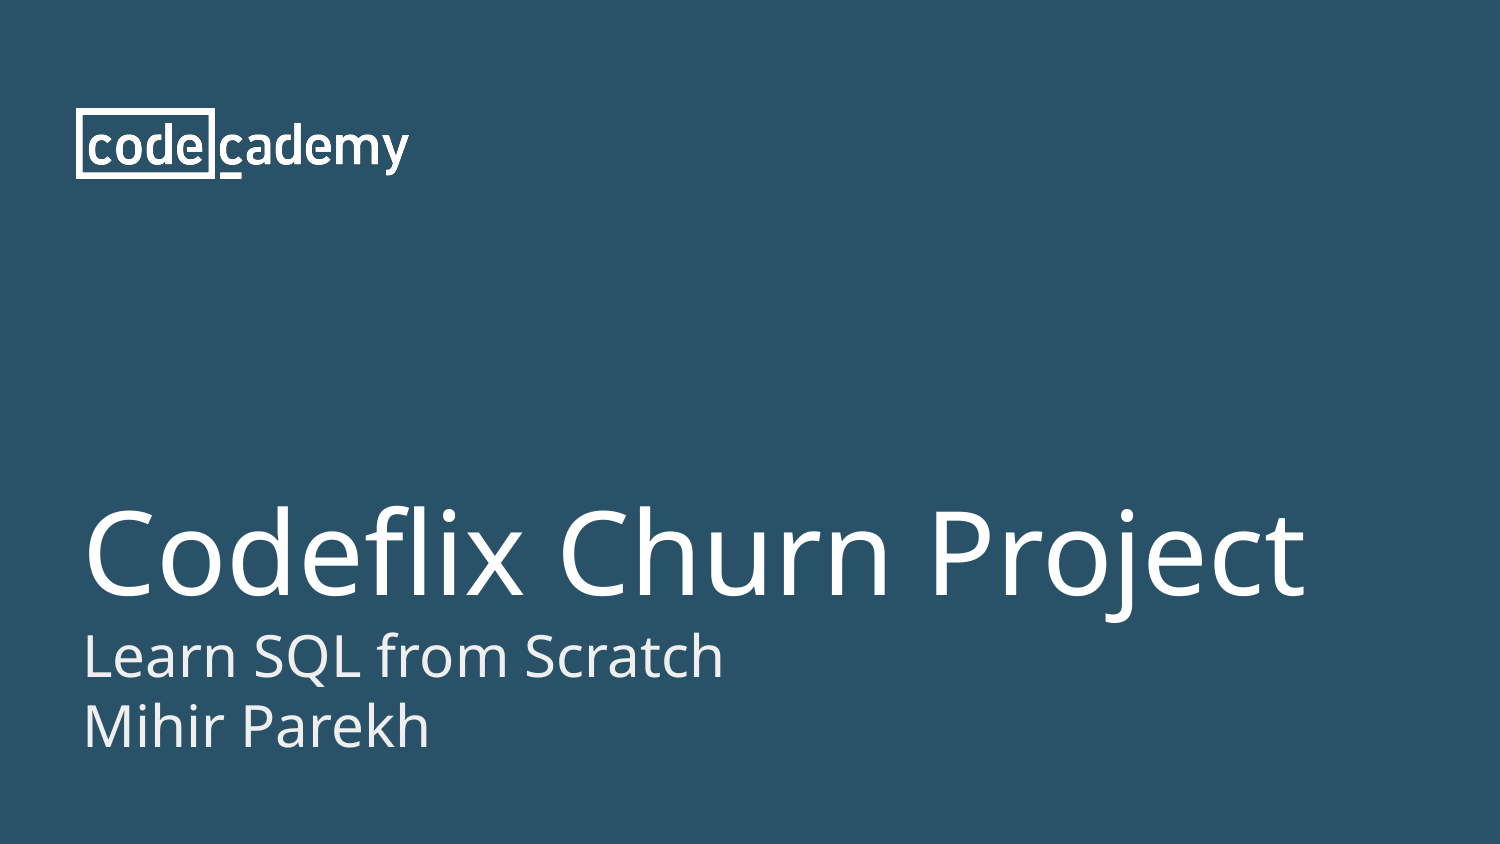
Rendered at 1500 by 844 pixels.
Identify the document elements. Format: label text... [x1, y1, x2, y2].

picture [76, 108, 409, 179]
text_box Codeflix Churn Project Learn SQL from Scratch Mihir Parekh [76, 491, 1424, 748]
